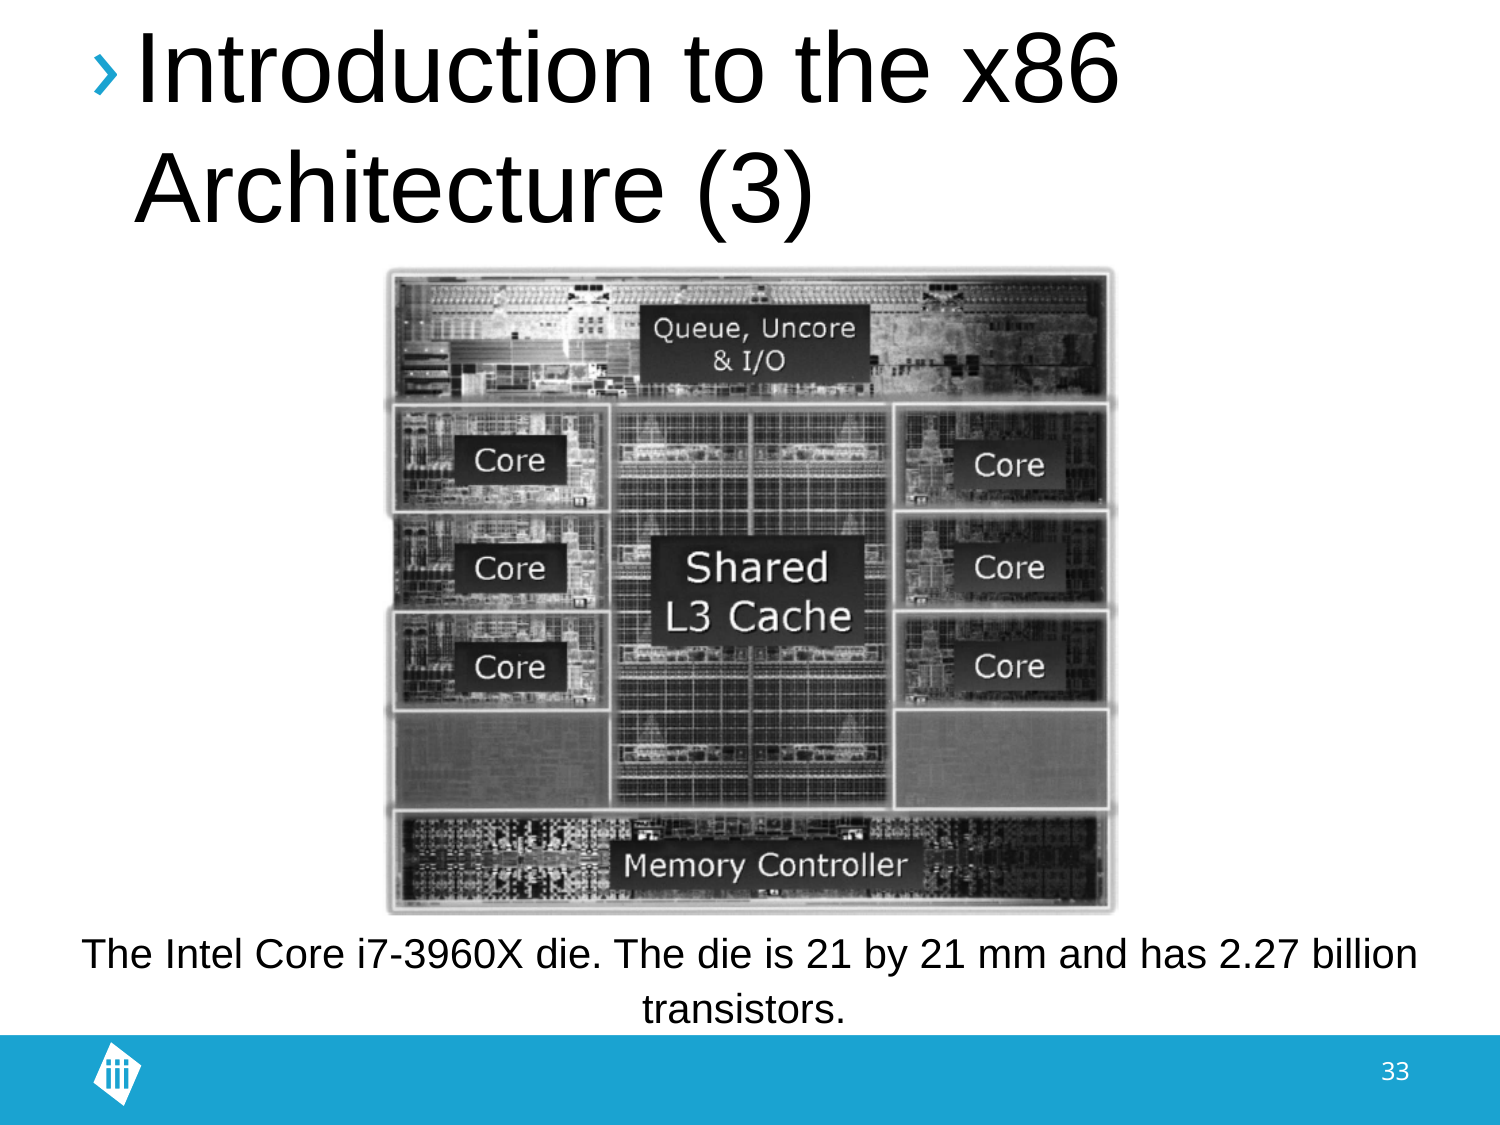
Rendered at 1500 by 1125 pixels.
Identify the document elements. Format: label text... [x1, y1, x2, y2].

list The Intel Core i7-3960X die. The die is 21 by 21 mm and has 2.27 billion transistors. [0, 914, 1500, 1036]
title Introduction to the x86 Architecture (3) [75, 29, 1425, 217]
picture [362, 254, 1139, 929]
slide_number 33 [1074, 1042, 1425, 1103]
